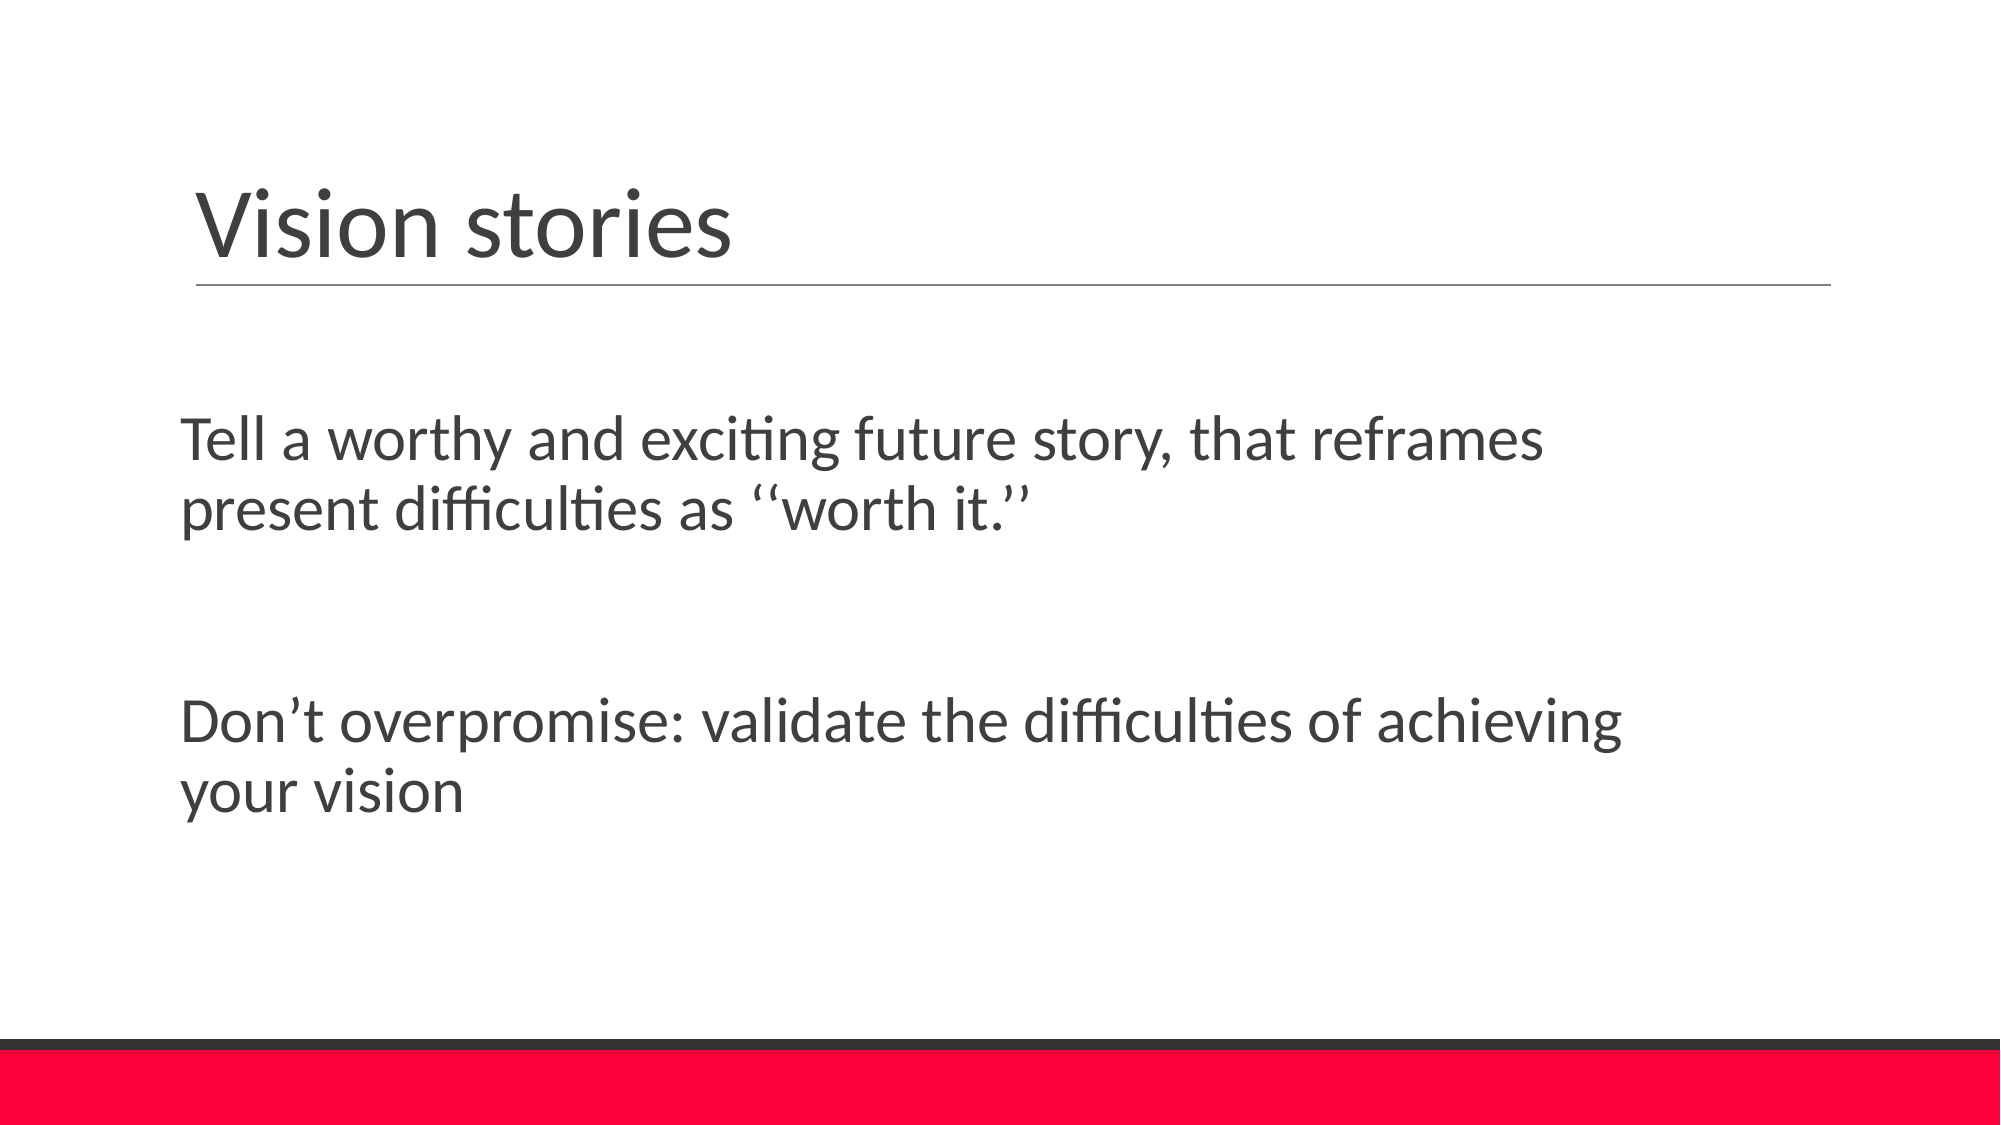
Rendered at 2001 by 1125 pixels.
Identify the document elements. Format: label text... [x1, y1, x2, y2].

list Tell a worthy and exciting future story, that reframes present difficulties as ‘‘worth it.’’ [180, 397, 1736, 567]
title Vision stories [180, 47, 1830, 285]
list Don’t overpromise: validate the difficulties of achieving your vision [180, 679, 1721, 849]
